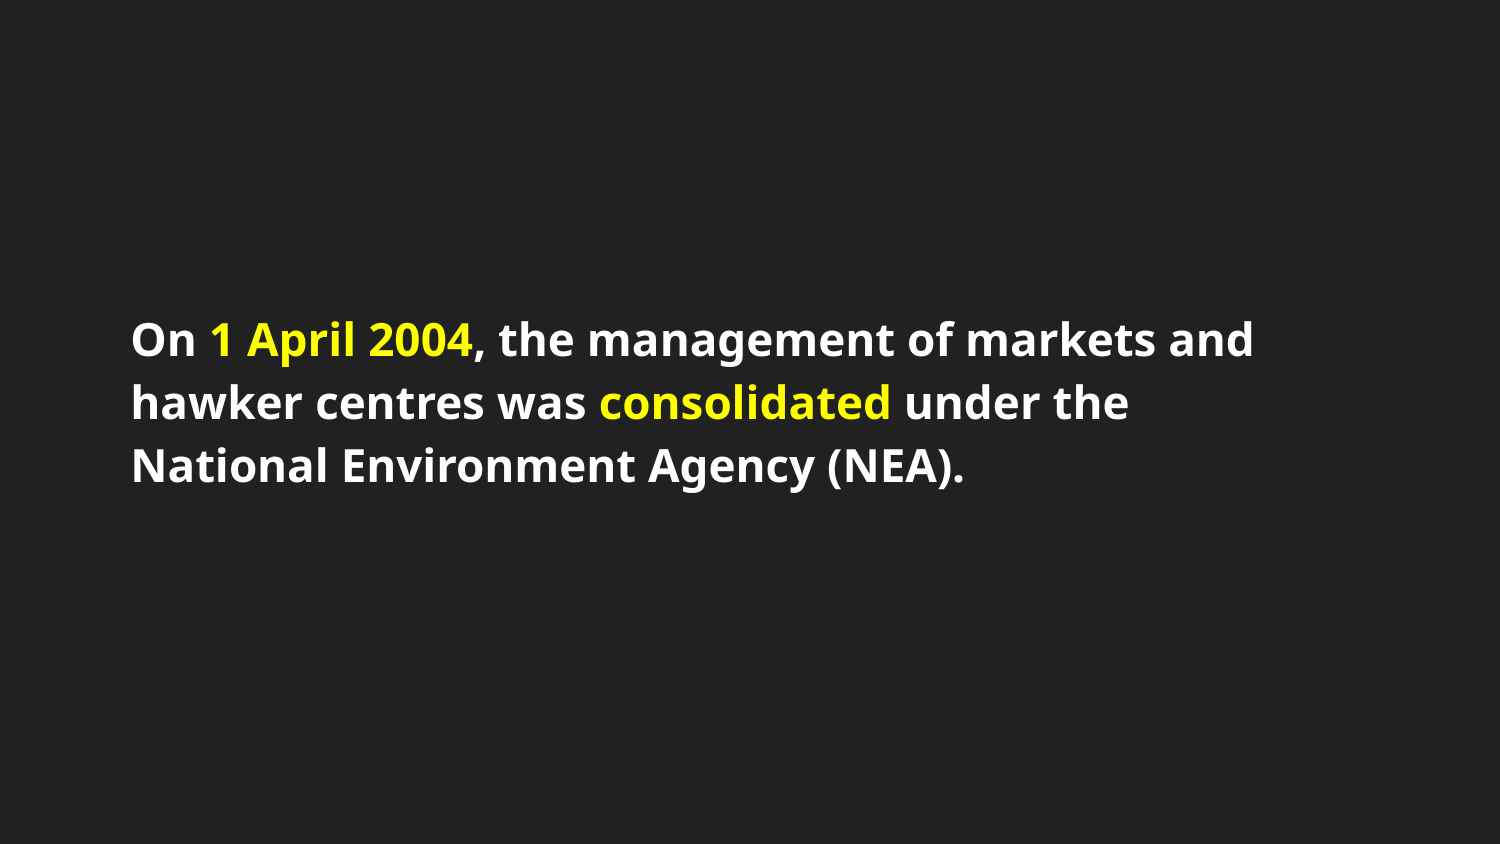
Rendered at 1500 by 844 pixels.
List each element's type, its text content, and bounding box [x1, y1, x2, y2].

list On 1 April 2004, the management of markets and hawker centres was consolidated under the National Environment Agency (NEA). [115, 287, 1324, 574]
